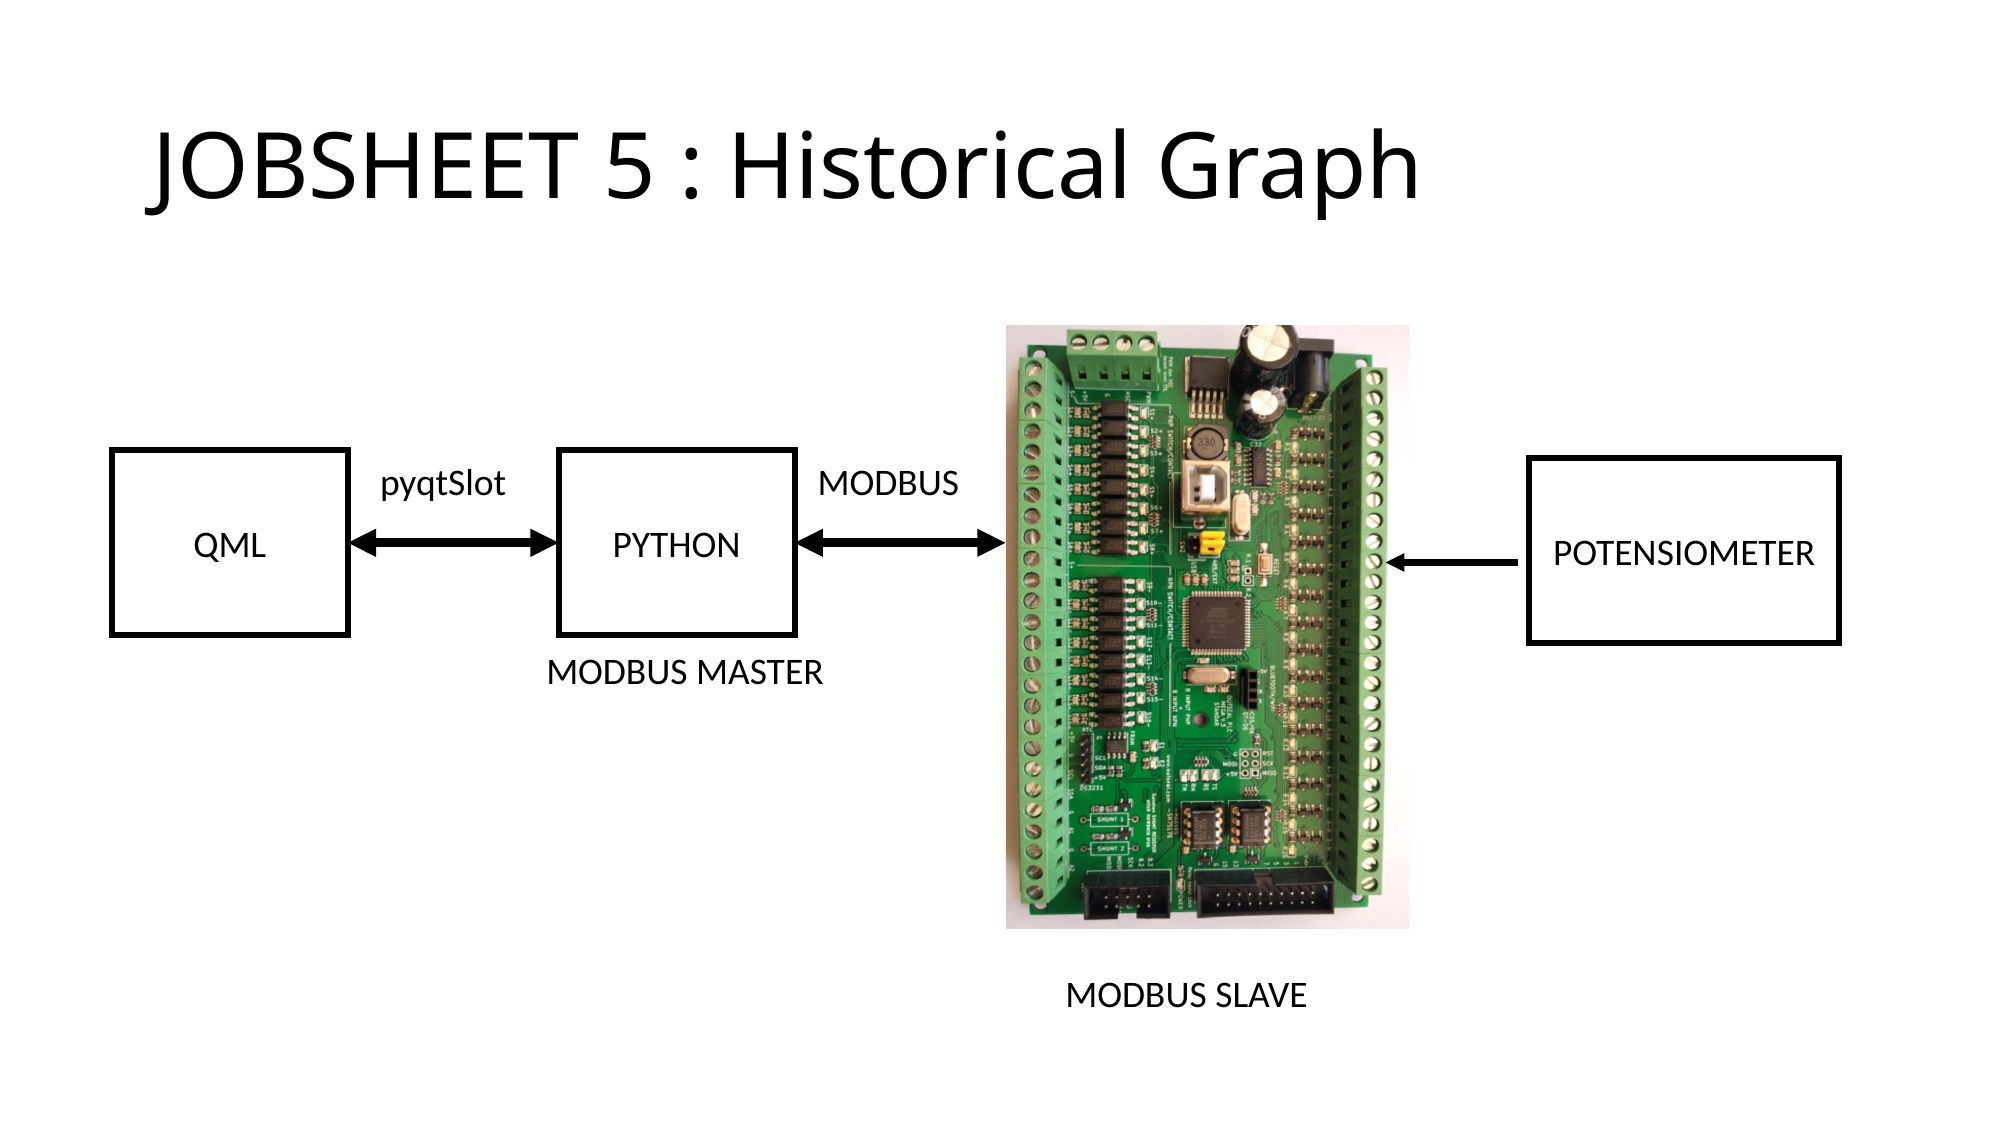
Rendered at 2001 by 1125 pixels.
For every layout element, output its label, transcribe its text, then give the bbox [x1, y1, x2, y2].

text_box POTENSIOMETER [1528, 457, 1840, 644]
title JOBSHEET 5 : Historical Graph [137, 59, 1863, 278]
text_box PYTHON [558, 449, 796, 636]
text_box MODBUS [802, 450, 906, 511]
text_box pyqtSlot [365, 450, 577, 510]
text_box MODBUS SLAVE [1050, 962, 1410, 1023]
text_box MODBUS MASTER [531, 639, 891, 700]
text_box QML [111, 449, 349, 636]
picture [906, 325, 1509, 929]
